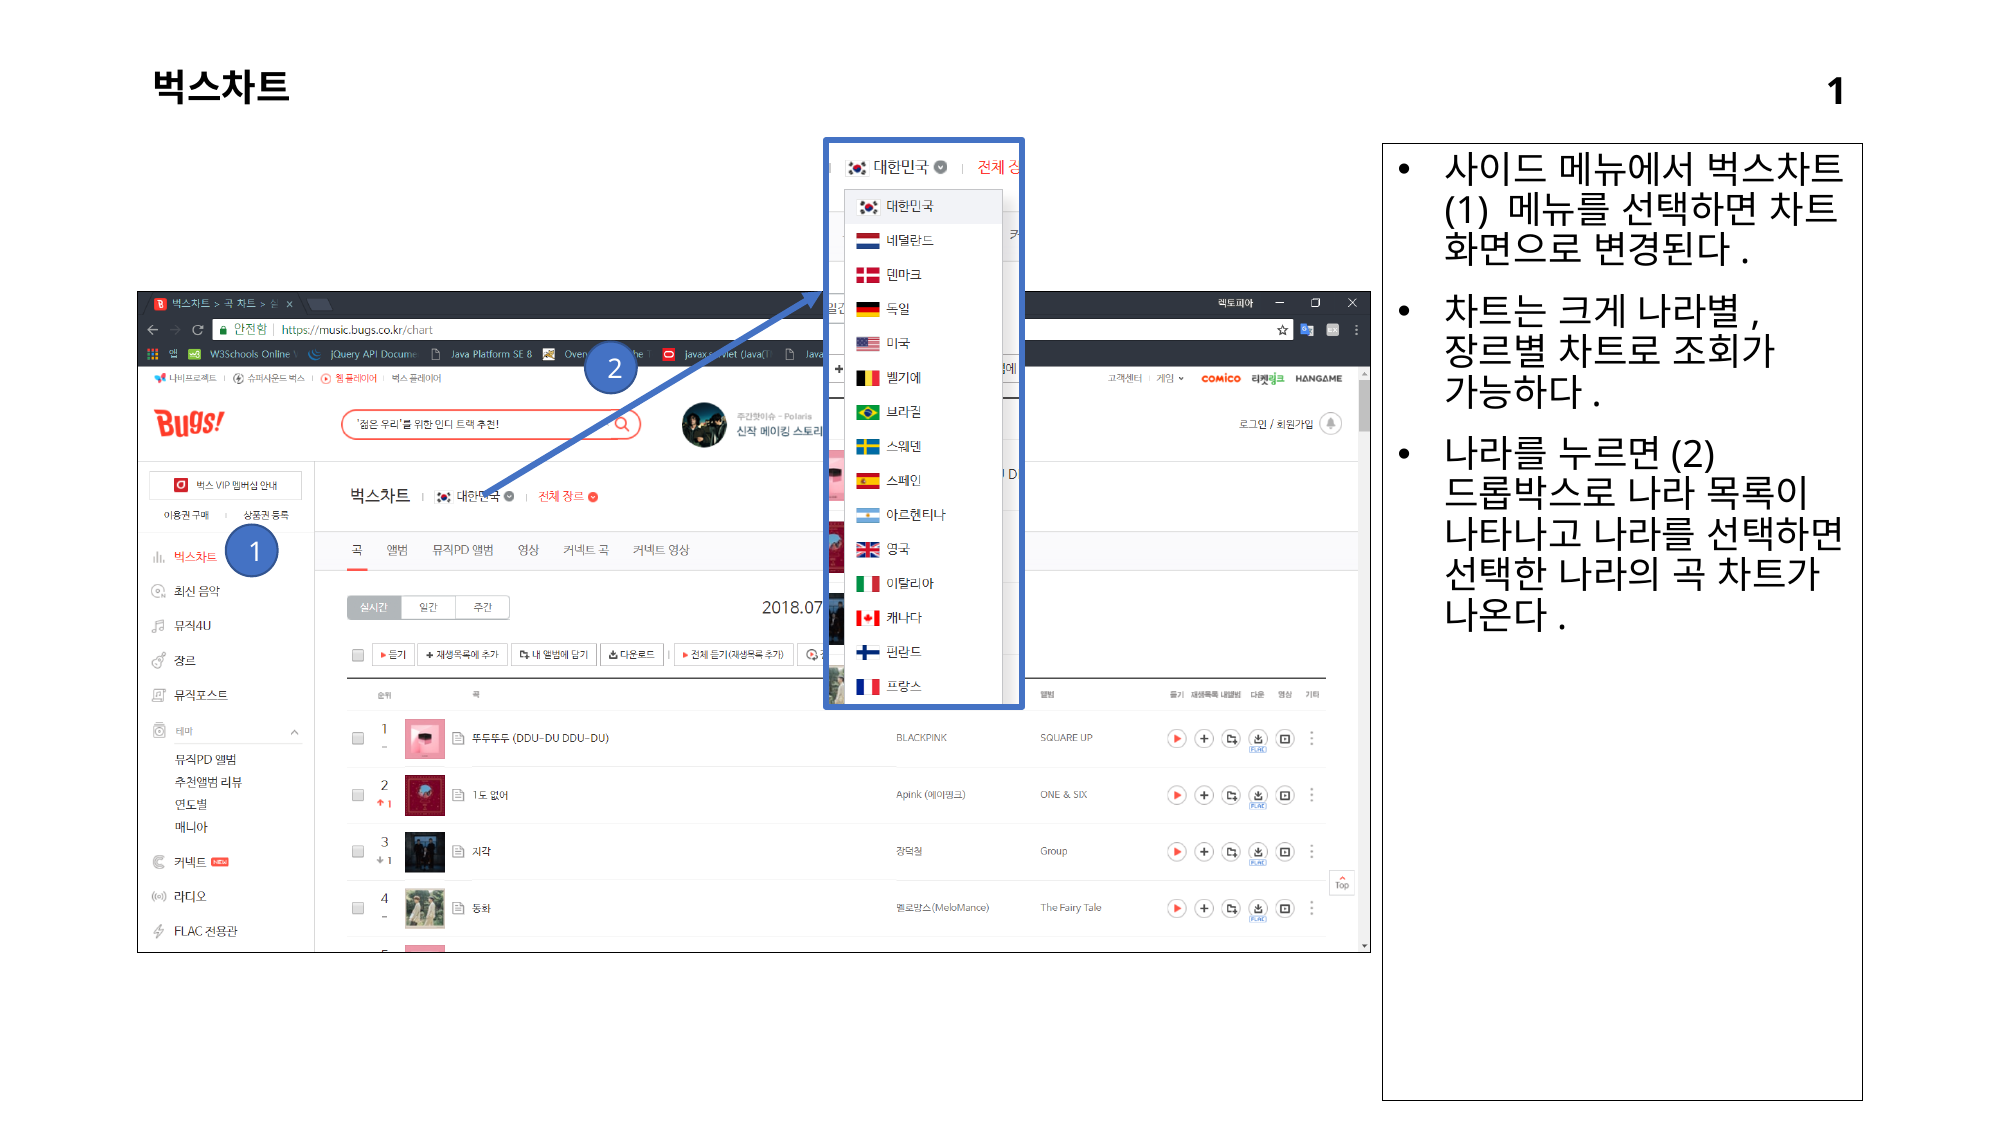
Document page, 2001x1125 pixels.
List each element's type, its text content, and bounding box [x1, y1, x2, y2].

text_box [482, 291, 823, 496]
title 벅스차트 [137, 59, 999, 120]
list 사이드 메뉴에서 벅스차트(1) 메뉴를 선택하면 차트 화면으로 변경된다. 차트는 크게 나라별, 장르별 차트로 조회가 가능하다. 나라를 누르면(2) 드롭박스로 나라 목록이 나타나고 나라를 선택하면 선택한 나라의 곡 차트가 나온다. [1382, 143, 1863, 1101]
list 1 [999, 59, 1863, 120]
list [137, 291, 1371, 953]
picture [828, 143, 1020, 704]
